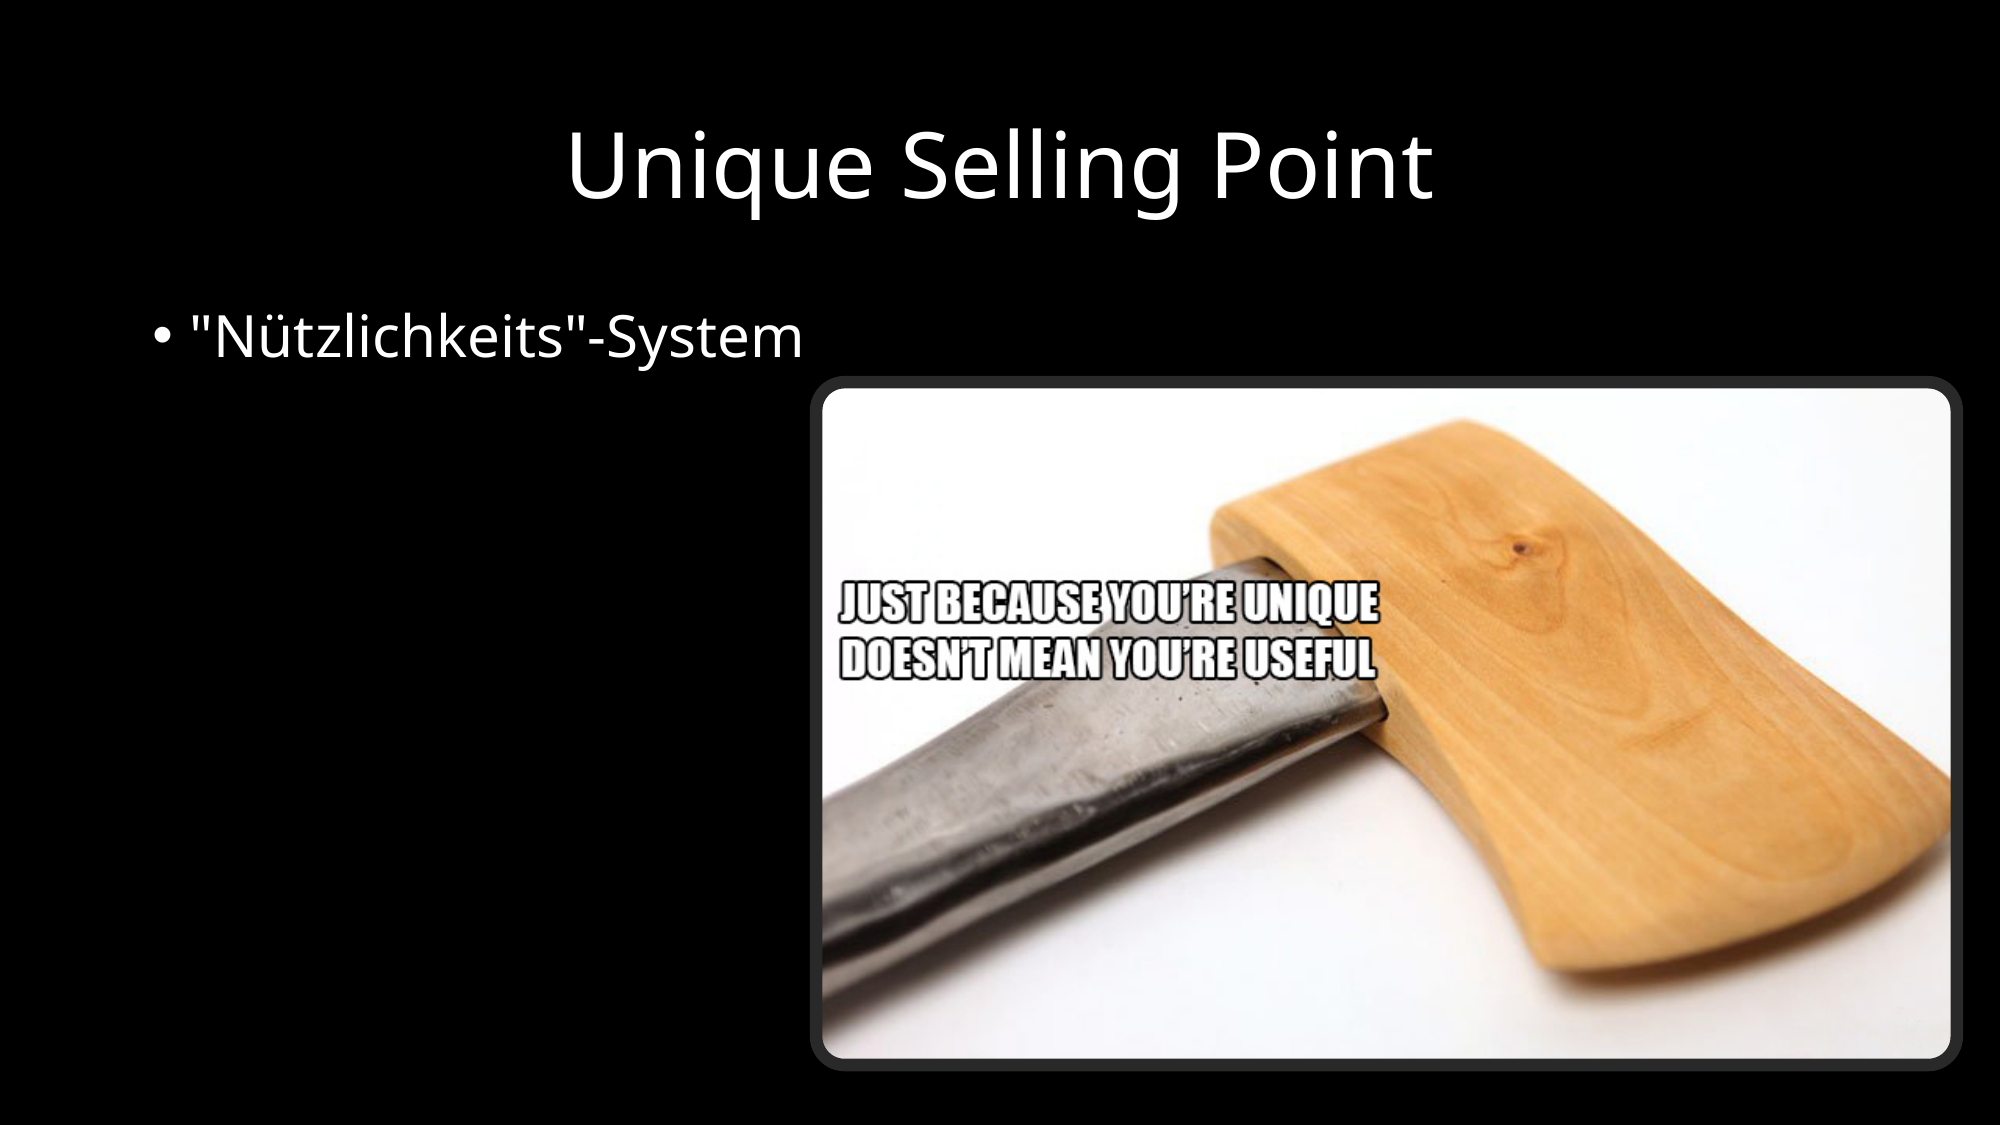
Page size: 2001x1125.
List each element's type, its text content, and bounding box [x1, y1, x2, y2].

picture [815, 381, 1958, 1066]
list "Nützlichkeits"-System [137, 299, 1863, 1014]
title Unique Selling Point [137, 59, 1863, 278]
